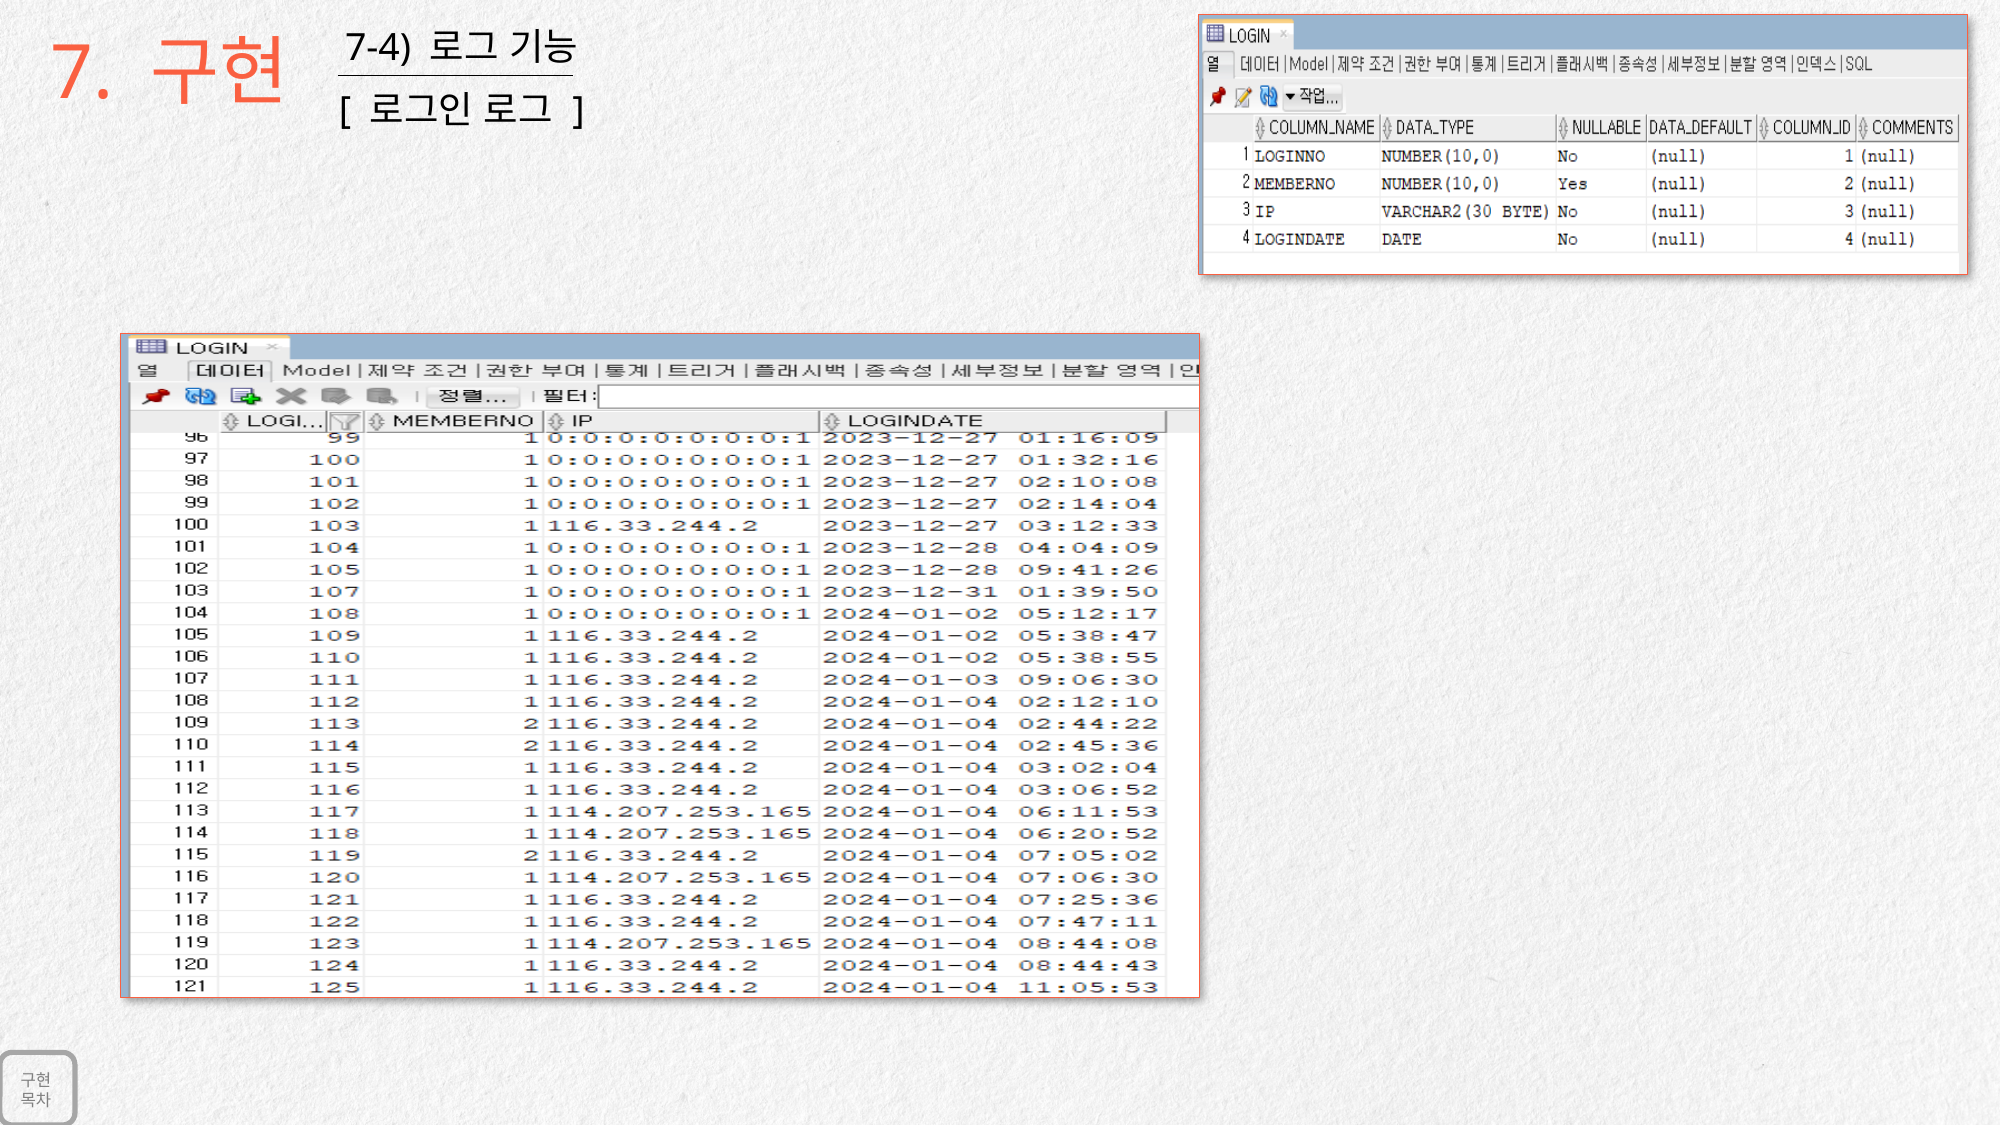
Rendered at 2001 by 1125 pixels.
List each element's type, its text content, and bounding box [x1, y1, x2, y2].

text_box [0, 1052, 119, 1125]
text_box 7-4) 로그 기능 [330, 15, 594, 76]
picture [0, 0, 2000, 1125]
text_box 7. 구현 [35, 15, 304, 121]
text_box [ 로그인 로그 ] [324, 78, 600, 138]
